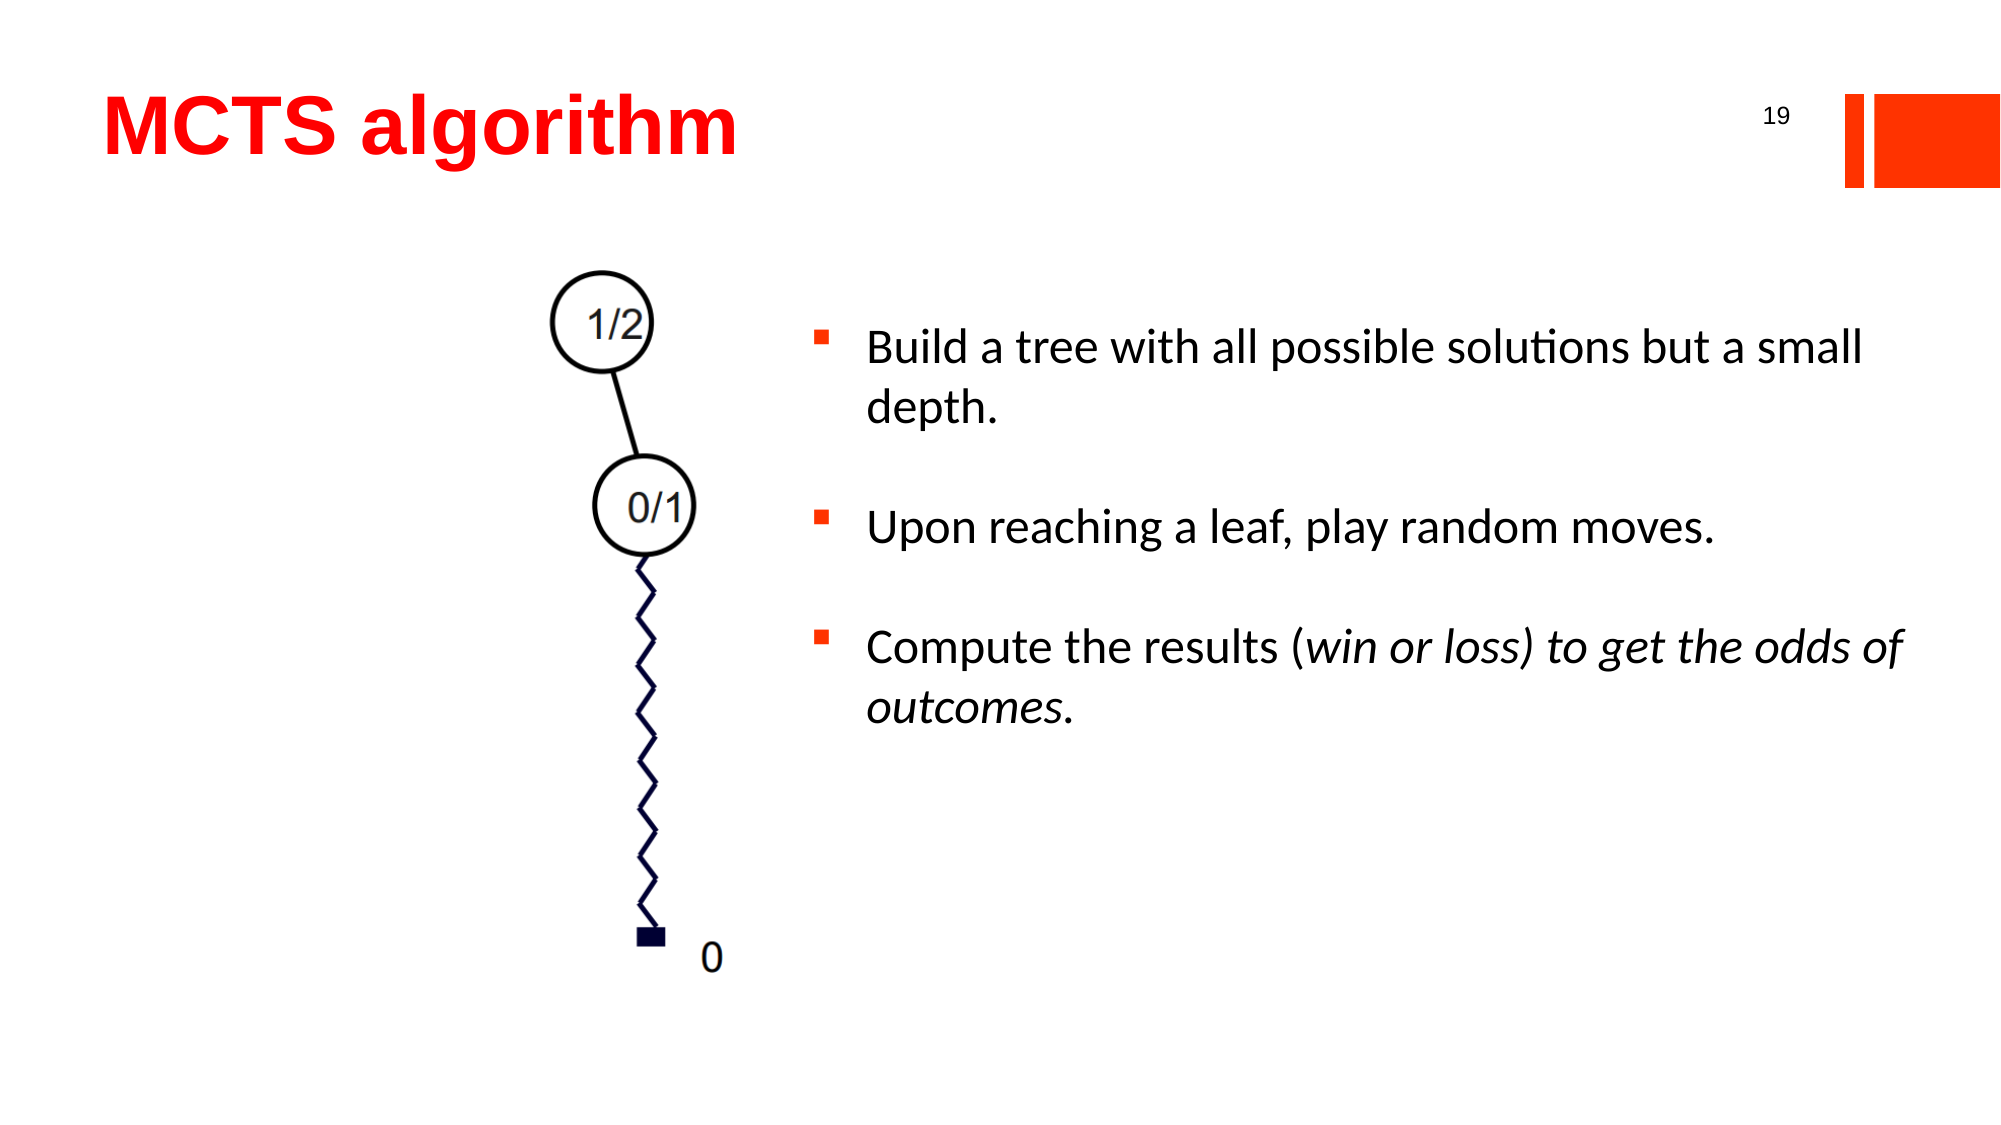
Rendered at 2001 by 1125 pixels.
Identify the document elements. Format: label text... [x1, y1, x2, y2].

slide_number 19 [1599, 90, 1806, 140]
text_box MCTS algorithm [87, 55, 1842, 200]
text_box Build a tree with all possible solutions but a small depth. Upon reaching a leaf, play random moves. Compute the results (win or loss) to get the odds of outcomes. [795, 306, 1939, 741]
picture [451, 261, 740, 985]
